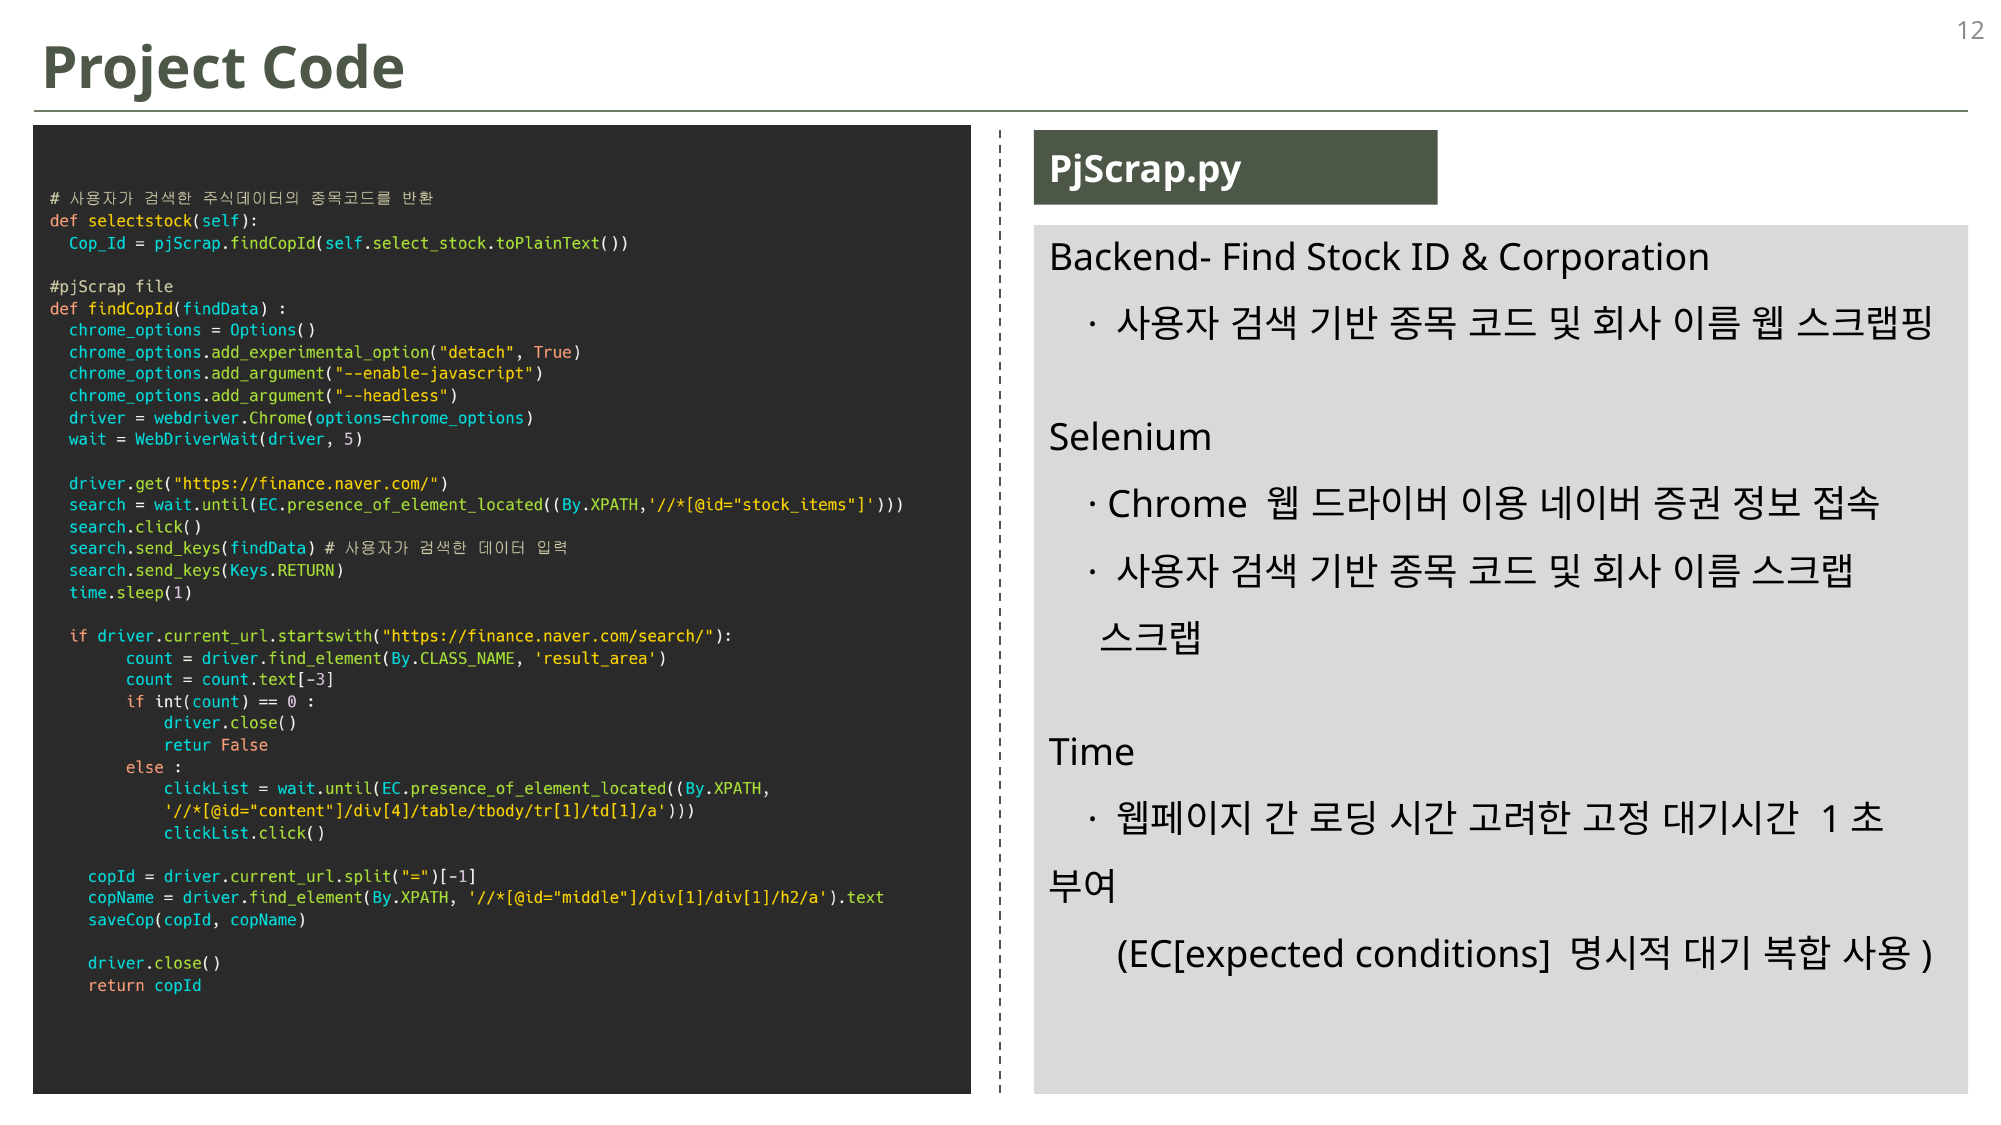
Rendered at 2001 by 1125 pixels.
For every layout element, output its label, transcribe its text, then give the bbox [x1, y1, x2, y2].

text_box Backend- Find Stock ID & Corporation · 사용자 검색 기반 종목 코드 및 회사 이름 웹 스크랩핑 Selenium · Chrome 웹 드라이버 이용 네이버 증권 정보 접속 · 사용자 검색 기반 종목 코드 및 회사 이름 스크랩 스크랩 Time · 웹페이지 간 로딩 시간 고려한 고정 대기시간 1초 부여 (EC[expected conditions] 명시적 대기 복합 사용) [1033, 225, 1969, 1094]
picture [33, 125, 971, 1094]
slide_number 12 [1550, 0, 2000, 60]
text_box Project Code [26, 23, 421, 108]
text_box PjScrap.py [1033, 130, 1438, 205]
